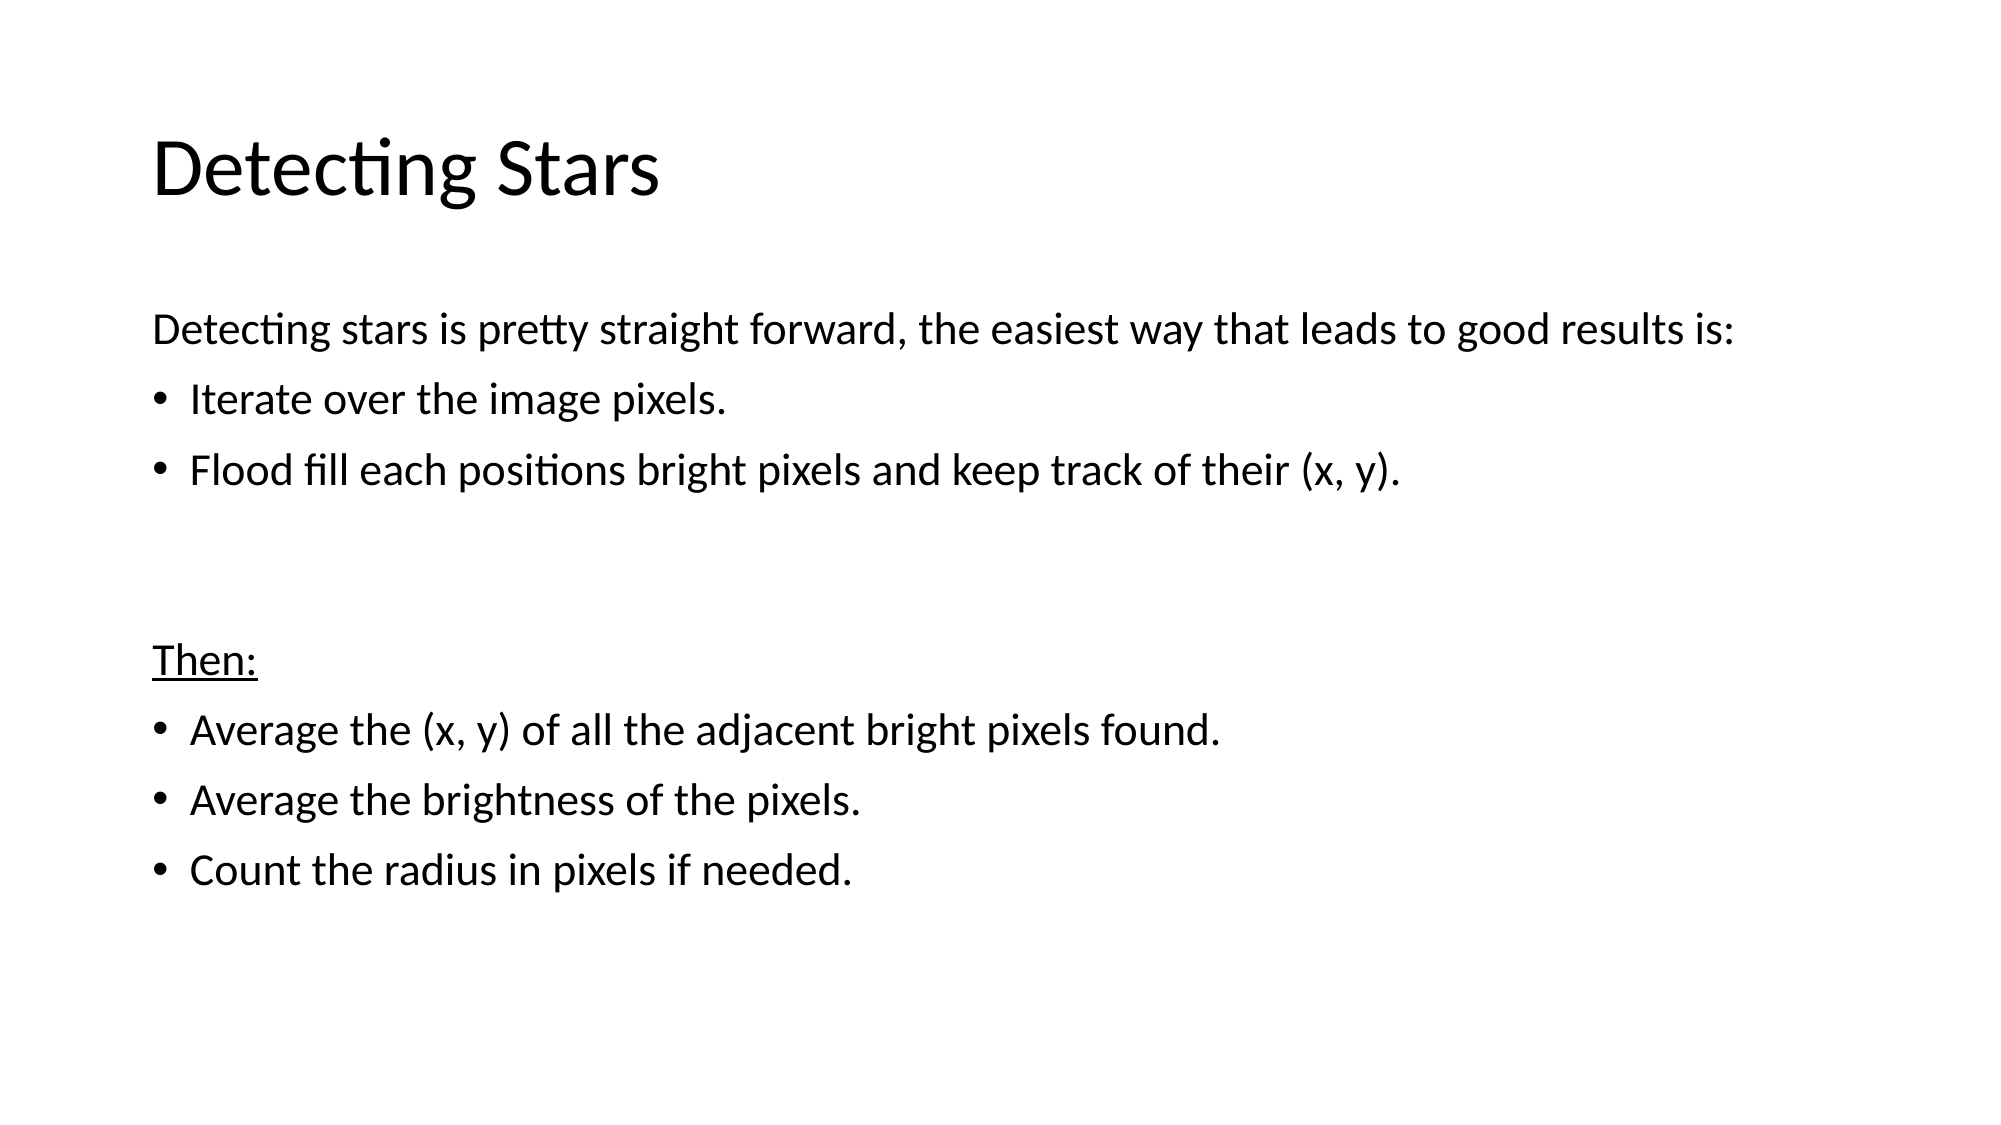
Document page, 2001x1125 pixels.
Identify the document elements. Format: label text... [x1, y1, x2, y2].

list Detecting stars is pretty straight forward, the easiest way that leads to good results is: Iterate over the image pixels. Flood fill each positions bright pixels and keep track of their (x, y). Then: Average the (x, y) of all the adjacent bright pixels found. Average the brightness of the pixels. Count the radius in pixels if needed. [137, 297, 1863, 1012]
title Detecting Stars [137, 59, 1863, 278]
